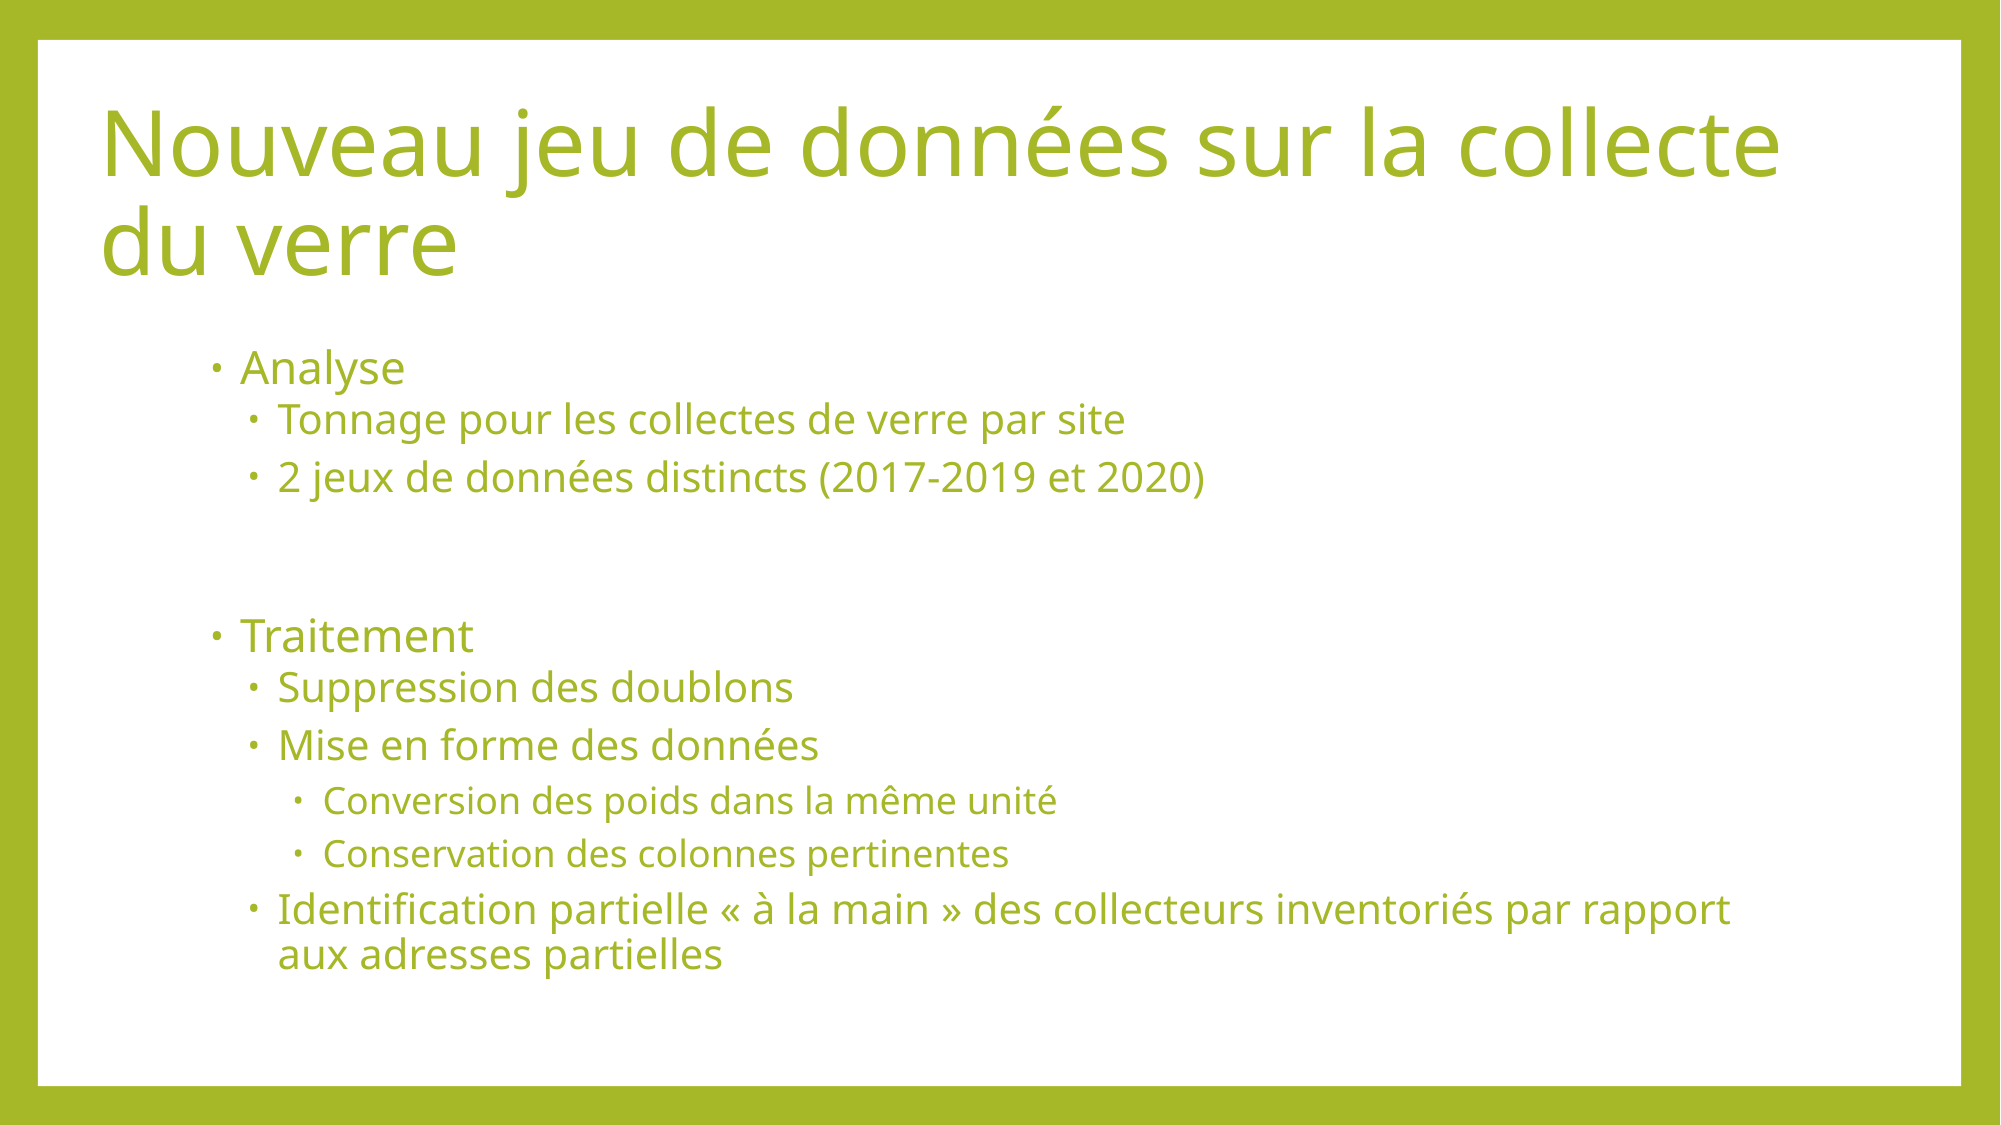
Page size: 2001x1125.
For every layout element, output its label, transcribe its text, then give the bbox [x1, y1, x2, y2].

list Analyse Tonnage pour les collectes de verre par site 2 jeux de données distincts (2017-2019 et 2020) Traitement Suppression des doublons Mise en forme des données Conversion des poids dans la même unité Conservation des colonnes pertinentes Identification partielle « à la main » des collecteurs inventoriés par rapport aux adresses partielles [187, 337, 1808, 1000]
title Nouveau jeu de données sur la collecte du verre [84, 85, 1911, 308]
